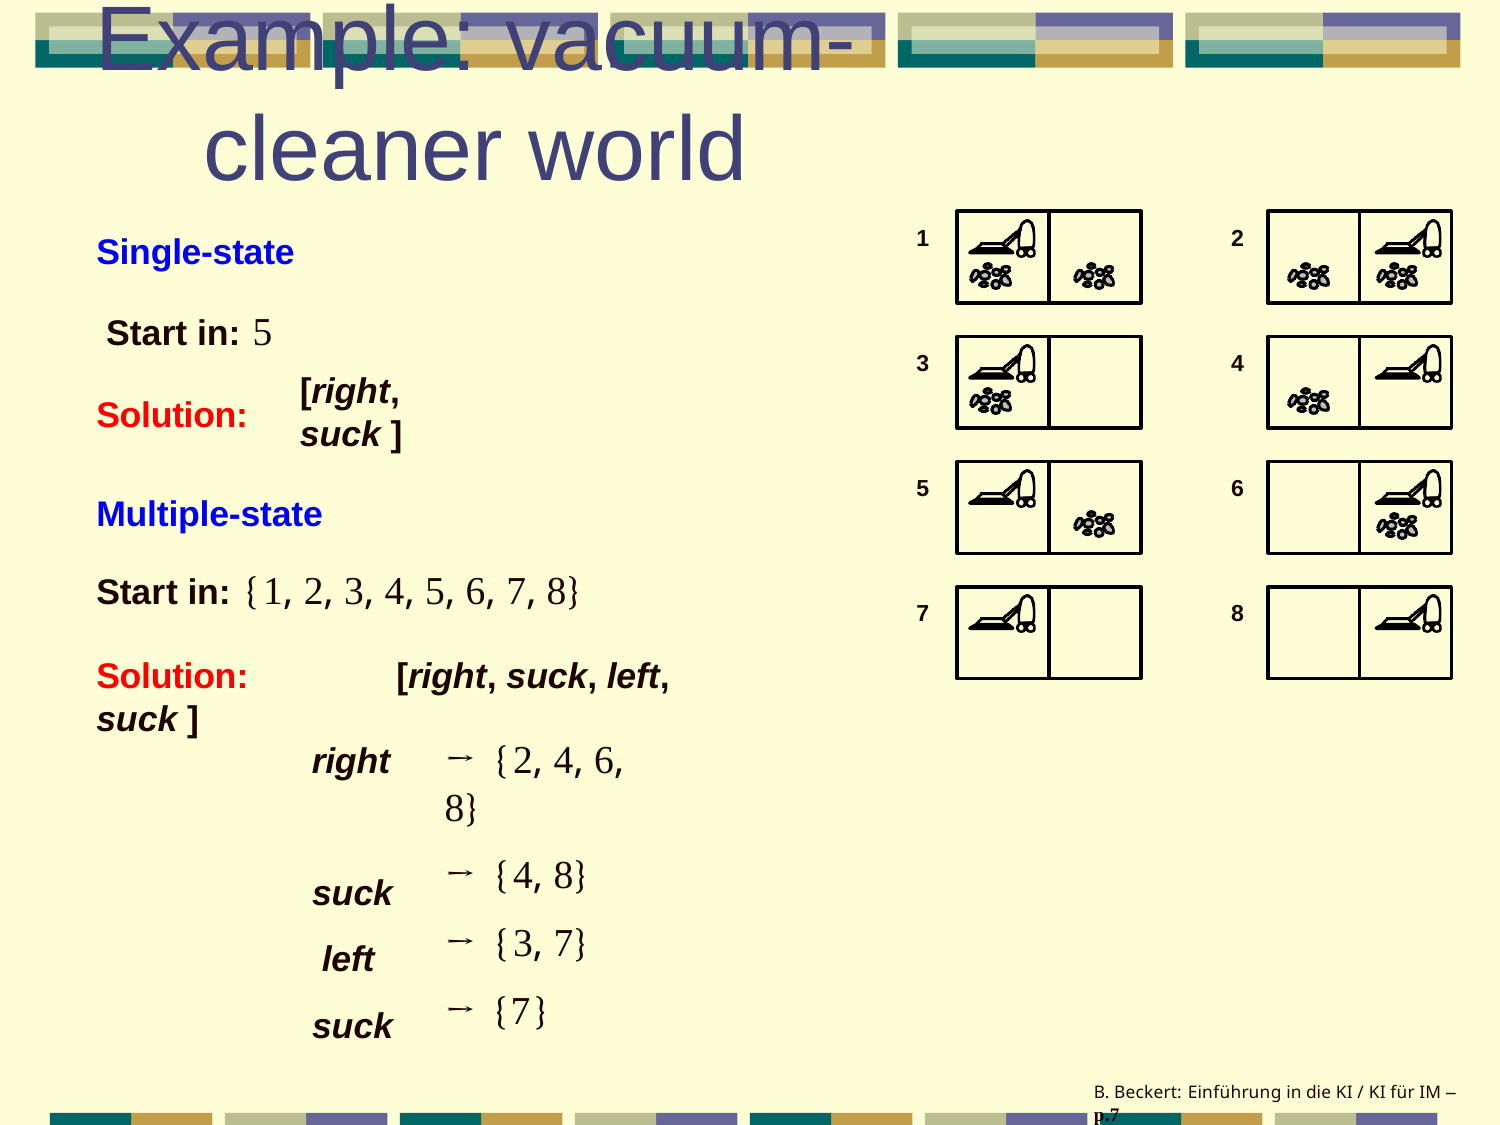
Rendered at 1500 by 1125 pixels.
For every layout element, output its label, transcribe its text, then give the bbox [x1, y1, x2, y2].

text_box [1265, 584, 1454, 681]
text_box 3 [914, 346, 932, 376]
text_box 5 [914, 471, 932, 501]
text_box 6 [1229, 471, 1246, 501]
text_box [955, 459, 1143, 556]
text_box Multiple-state Start in: {1, 2, 3, 4, 5, 6, 7, 8} Solution: [right, suck, left, suck ] [94, 488, 697, 739]
text_box [right, suck ] [297, 365, 510, 454]
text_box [955, 209, 1143, 305]
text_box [955, 334, 1143, 431]
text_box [1265, 209, 1454, 305]
text_box B. Beckert: Einführung in die KI / KI für IM – p.7 [1091, 1078, 1474, 1125]
text_box 1 [914, 221, 932, 251]
text_box → {2, 4, 6, 8} → {4, 8} → {3, 7} → {7} [442, 713, 662, 1033]
text_box 8 [1229, 596, 1246, 627]
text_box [955, 584, 1143, 681]
text_box 2 [1229, 221, 1246, 251]
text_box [1265, 459, 1454, 556]
title Example: vacuum-cleaner world [88, 0, 861, 199]
text_box 7 [914, 596, 932, 627]
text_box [1265, 334, 1454, 431]
text_box 4 [1229, 346, 1246, 376]
text_box Single-state Start in: 5 Solution: [94, 190, 300, 435]
text_box right suck left suck [309, 712, 395, 1046]
